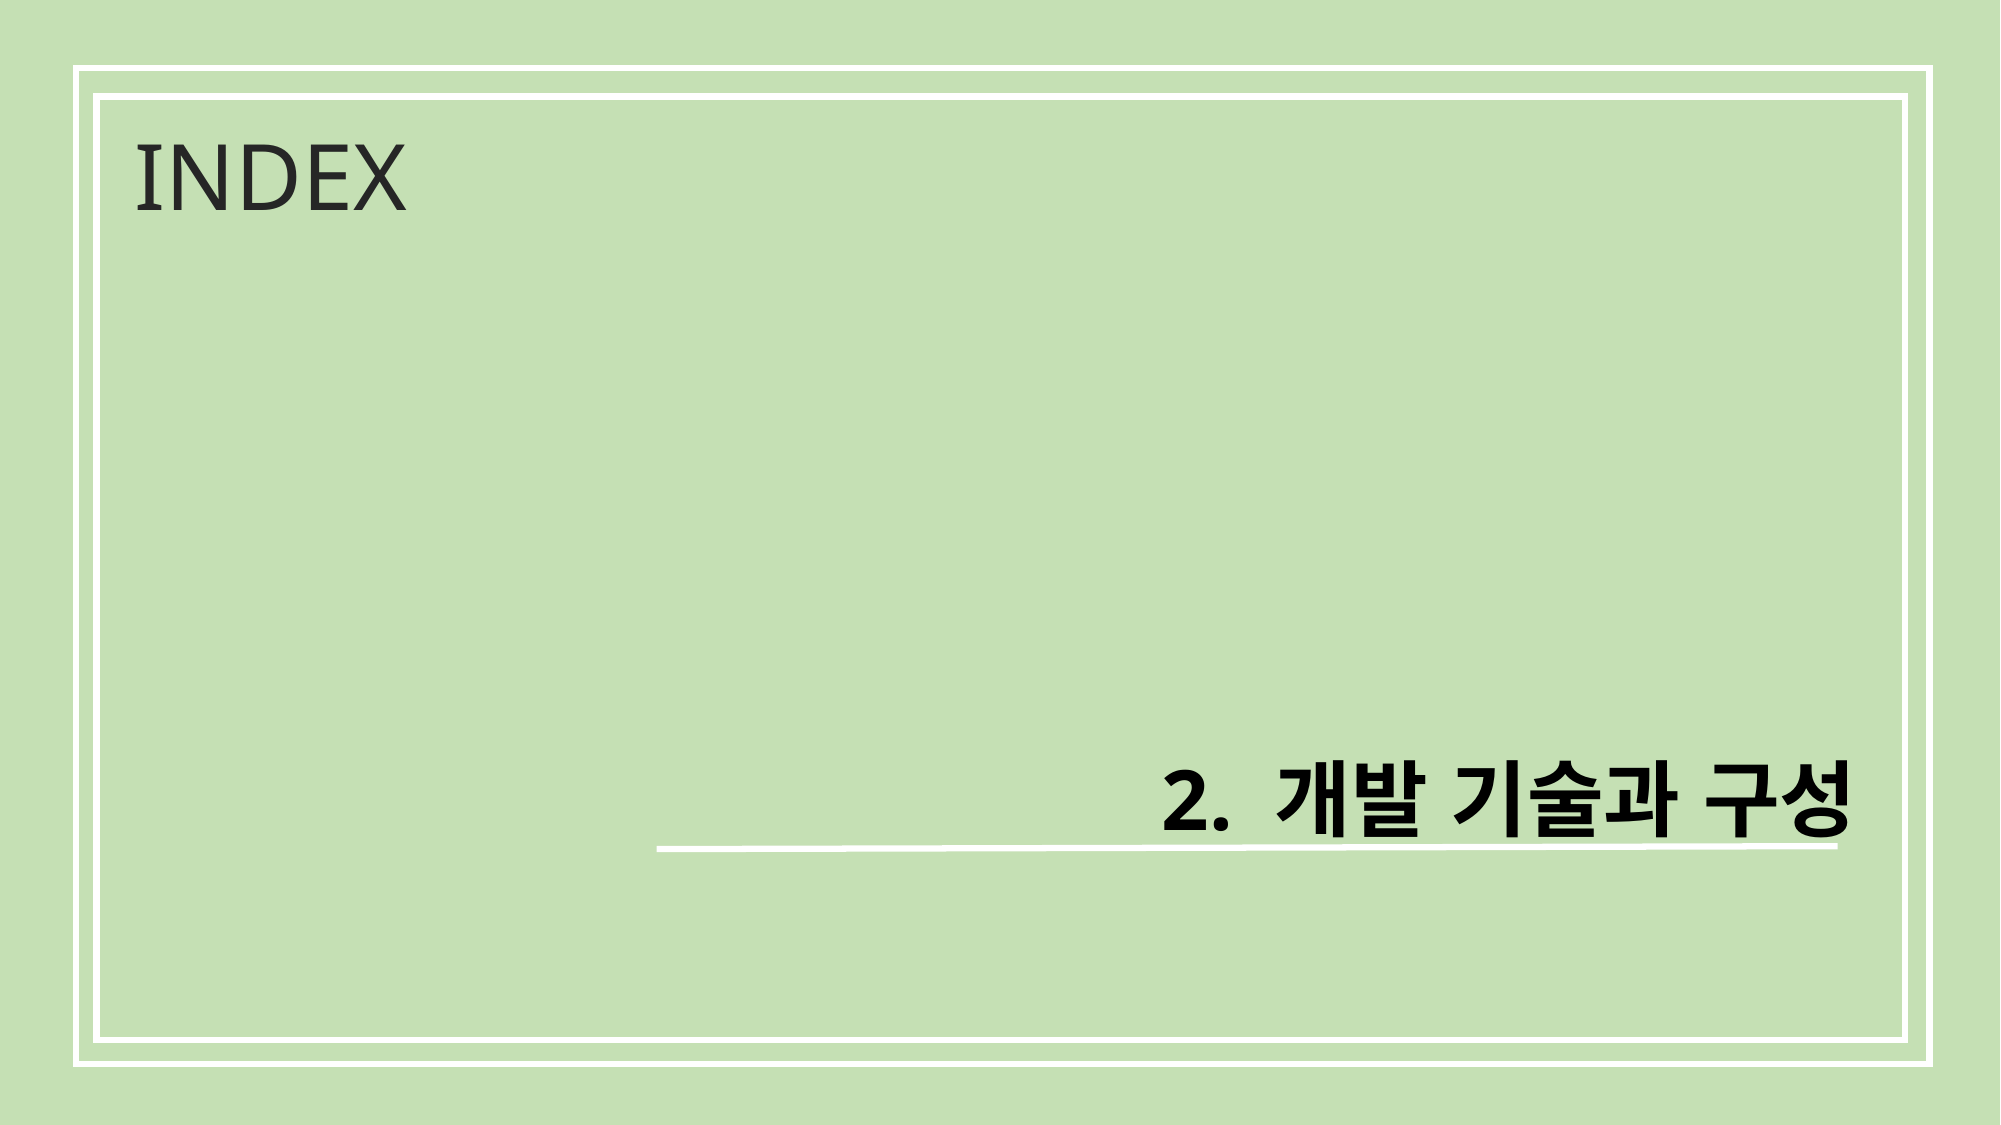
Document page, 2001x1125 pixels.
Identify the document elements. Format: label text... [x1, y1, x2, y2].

text_box INDEX [119, 110, 422, 236]
text_box 2. 개발 기술과 구성 [1147, 740, 1872, 855]
text_box [0, 0, 2000, 1125]
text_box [656, 846, 1838, 850]
text_box [75, 67, 1930, 1065]
text_box [96, 96, 1906, 1041]
